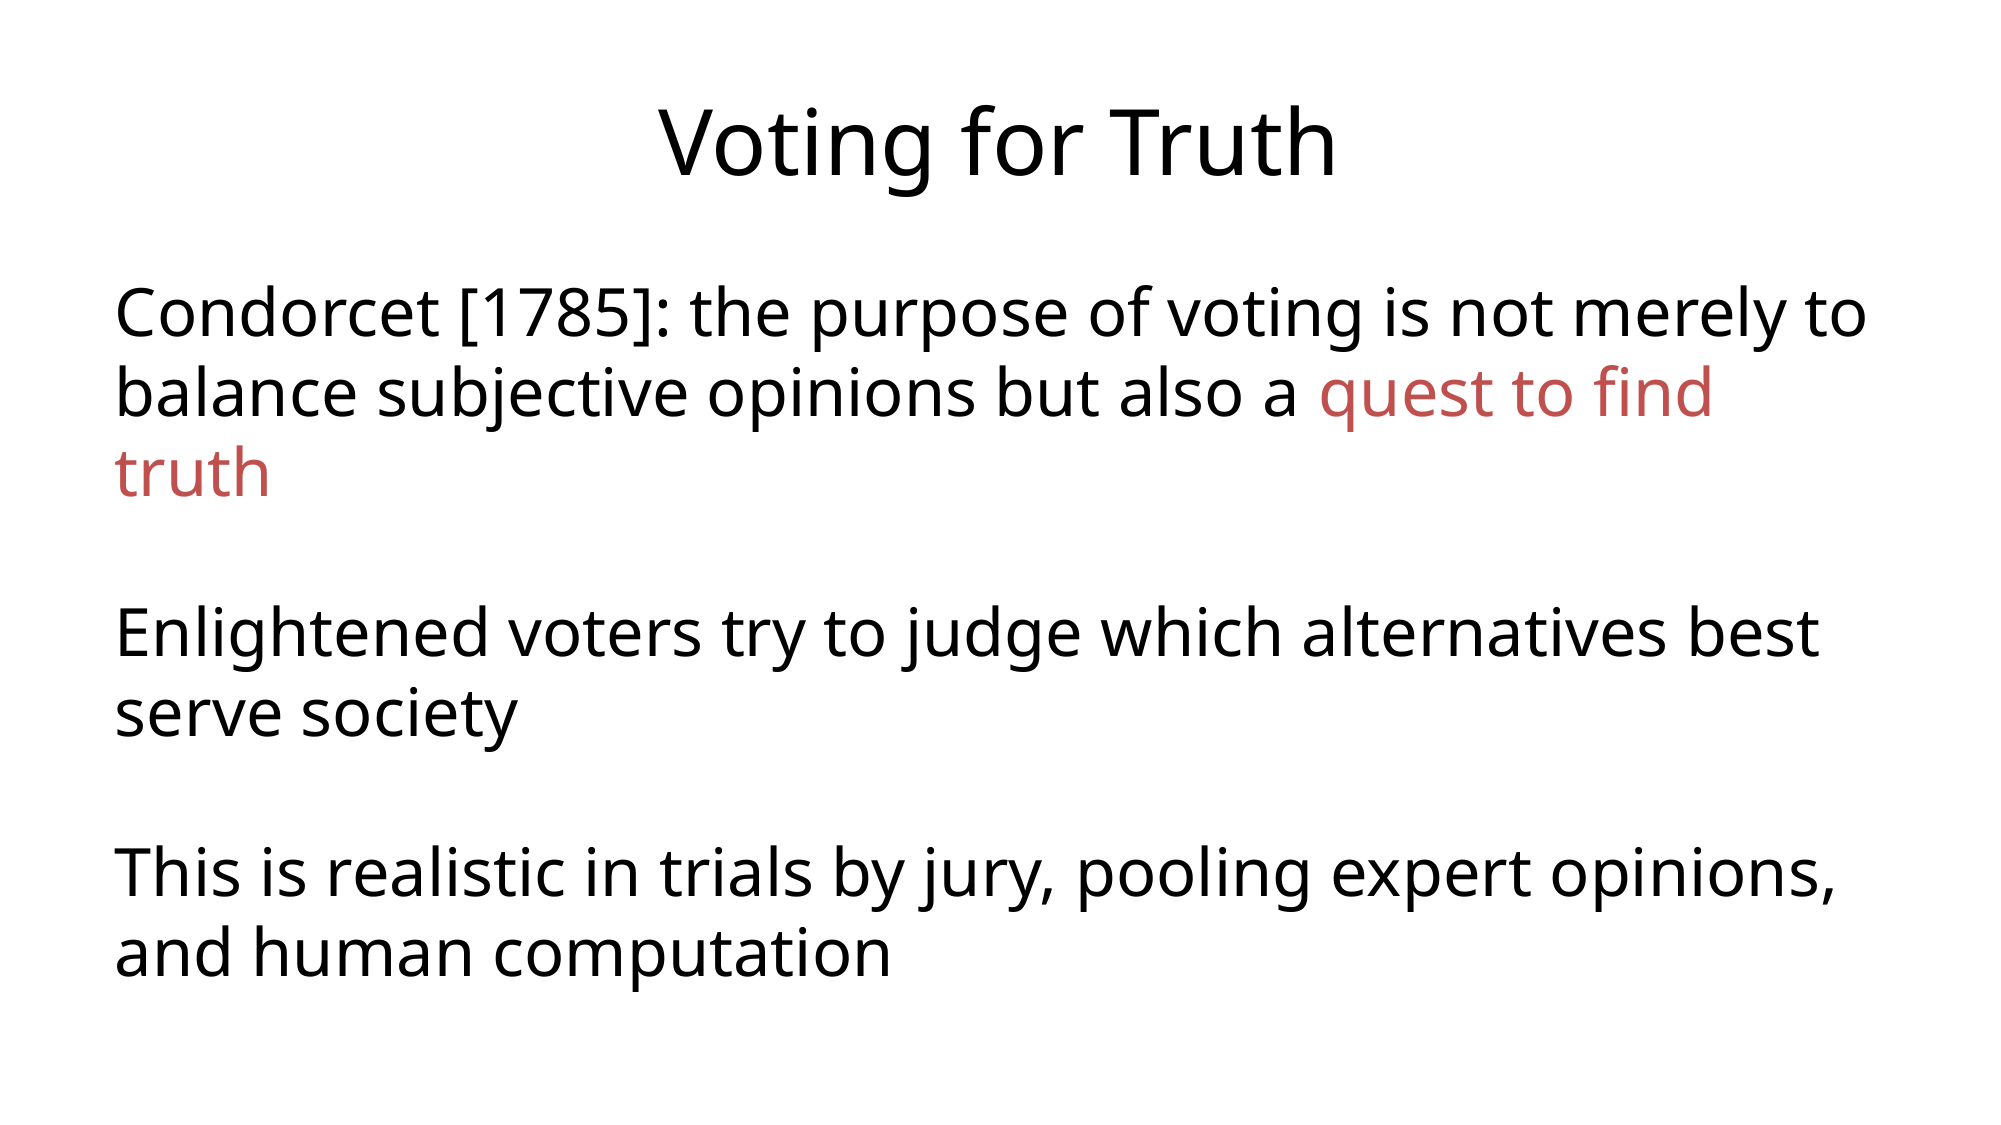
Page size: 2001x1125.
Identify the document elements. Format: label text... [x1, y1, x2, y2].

list Condorcet [1785]: the purpose of voting is not merely to balance subjective opinions but also a quest to find truth Enlightened voters try to judge which alternatives best serve society This is realistic in trials by jury, pooling expert opinions, and human computation [99, 262, 1900, 1005]
title Voting for Truth [99, 45, 1900, 233]
